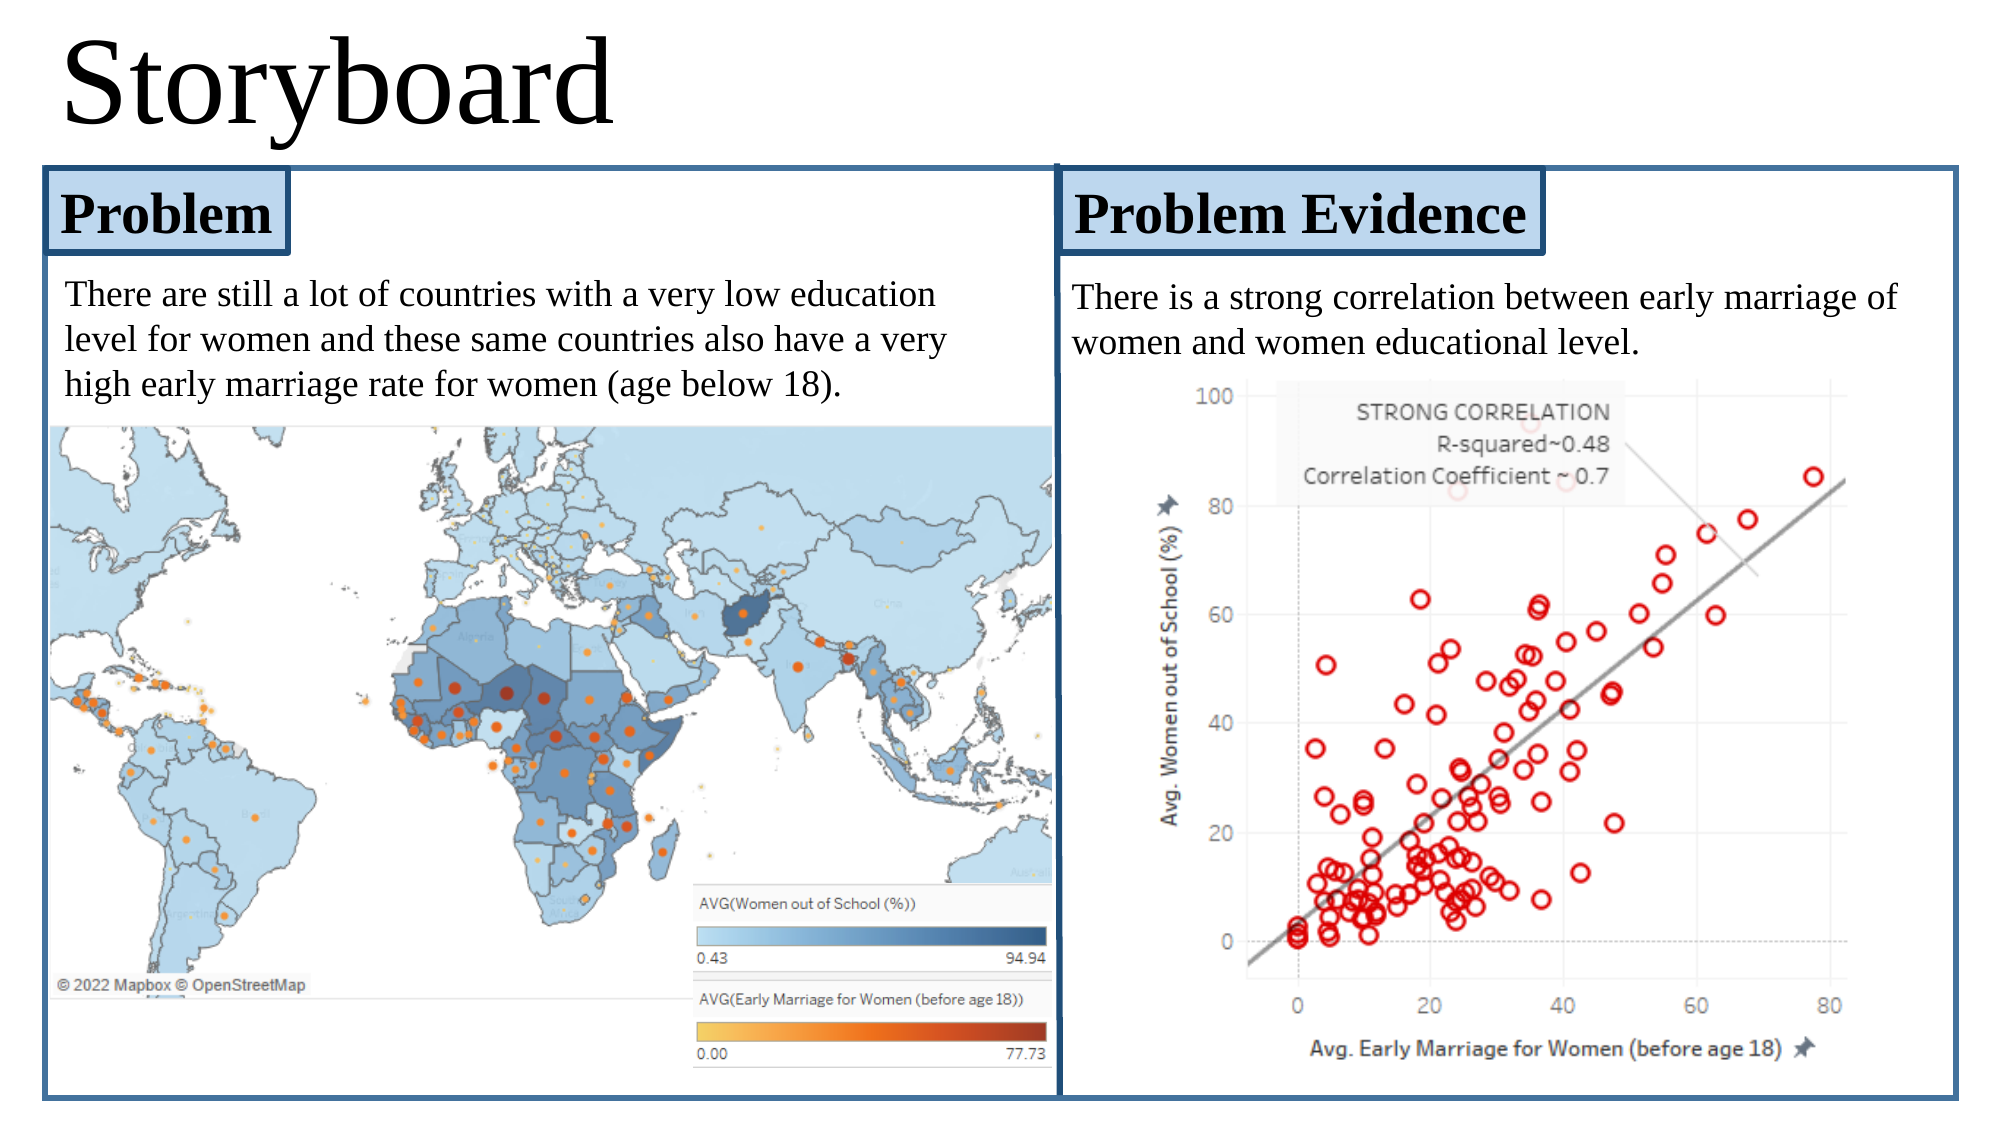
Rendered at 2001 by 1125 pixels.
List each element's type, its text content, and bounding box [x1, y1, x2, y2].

picture [1138, 367, 1878, 1083]
picture [49, 414, 1052, 1068]
text_box Problem [46, 167, 289, 253]
title Storyboard [44, 0, 1855, 167]
text_box Problem Evidence [1061, 167, 1543, 253]
text_box There are still a lot of countries with a very low education level for women and these same countries also have a very high early marriage rate for women (age below 18). [49, 261, 978, 411]
text_box [44, 167, 1957, 1099]
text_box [1056, 163, 1060, 1096]
text_box There is a strong correlation between early marriage of women and women educational level. [1060, 264, 1946, 370]
